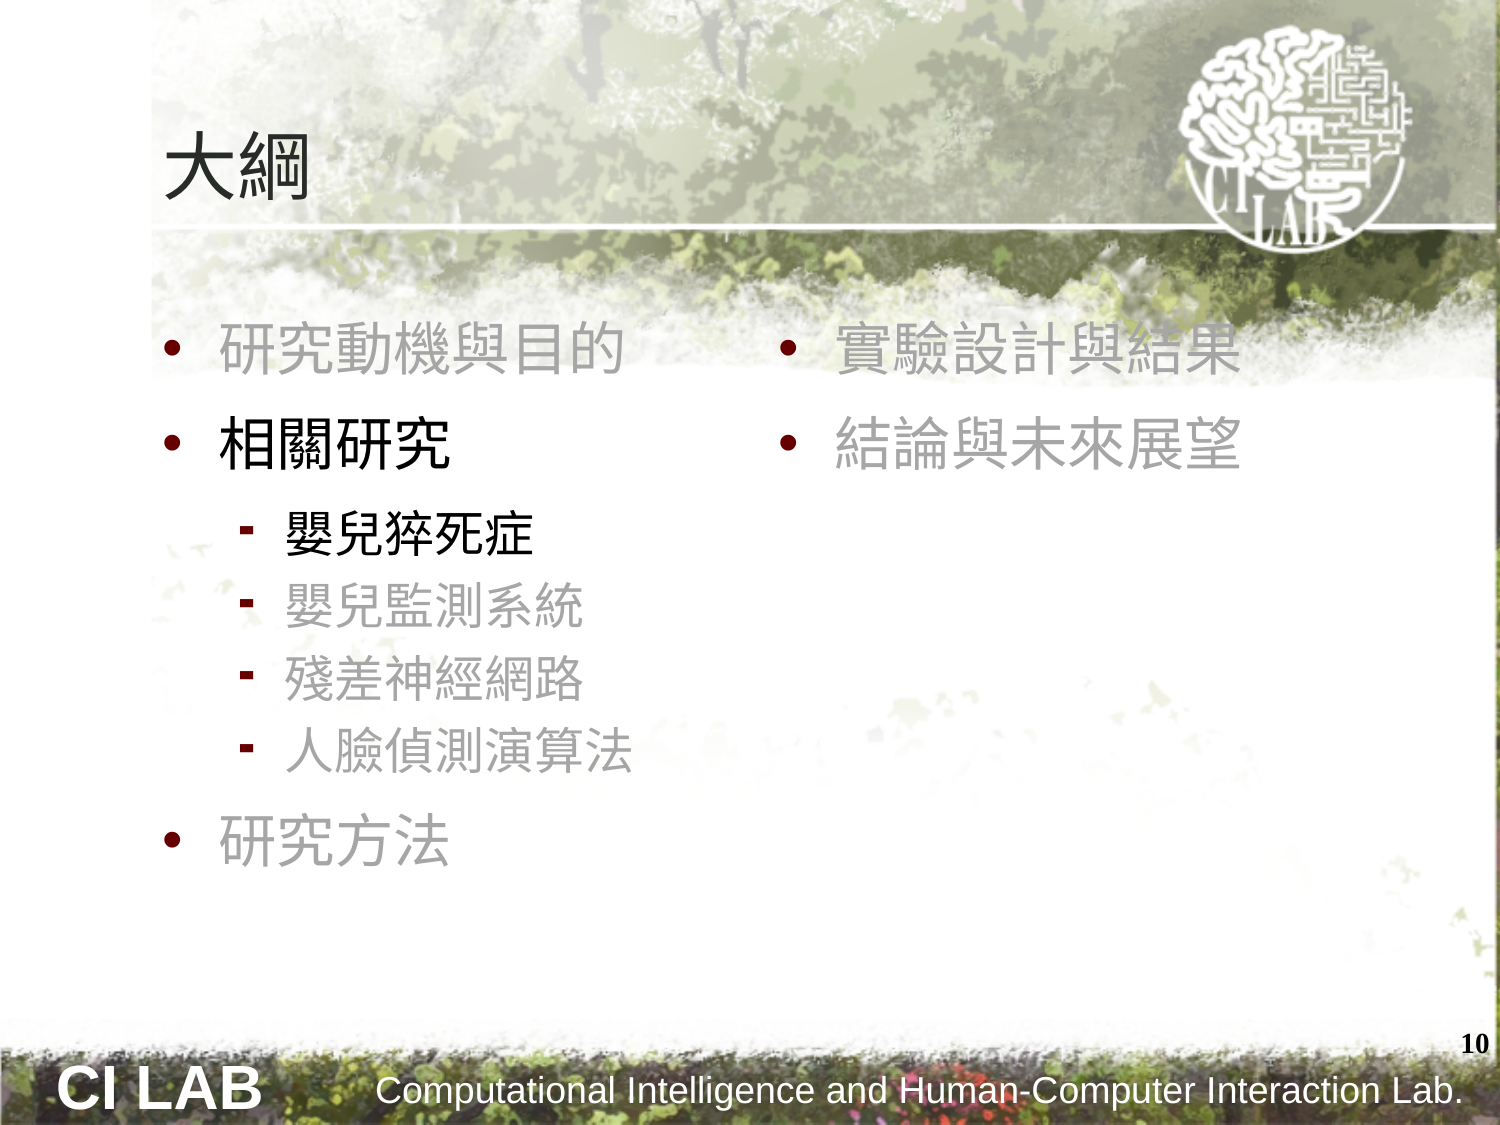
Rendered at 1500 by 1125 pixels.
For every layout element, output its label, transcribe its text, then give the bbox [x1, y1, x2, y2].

title 大綱 [147, 31, 1448, 219]
text_box 研究動機與目的 相關研究 嬰兒猝死症 嬰兒監測系統 殘差神經網路 人臉偵測演算法 研究方法 實驗設計與結果 結論與未來展望 [147, 304, 1410, 961]
slide_number 10 [1426, 985, 1500, 1067]
picture [0, 0, 1500, 1125]
